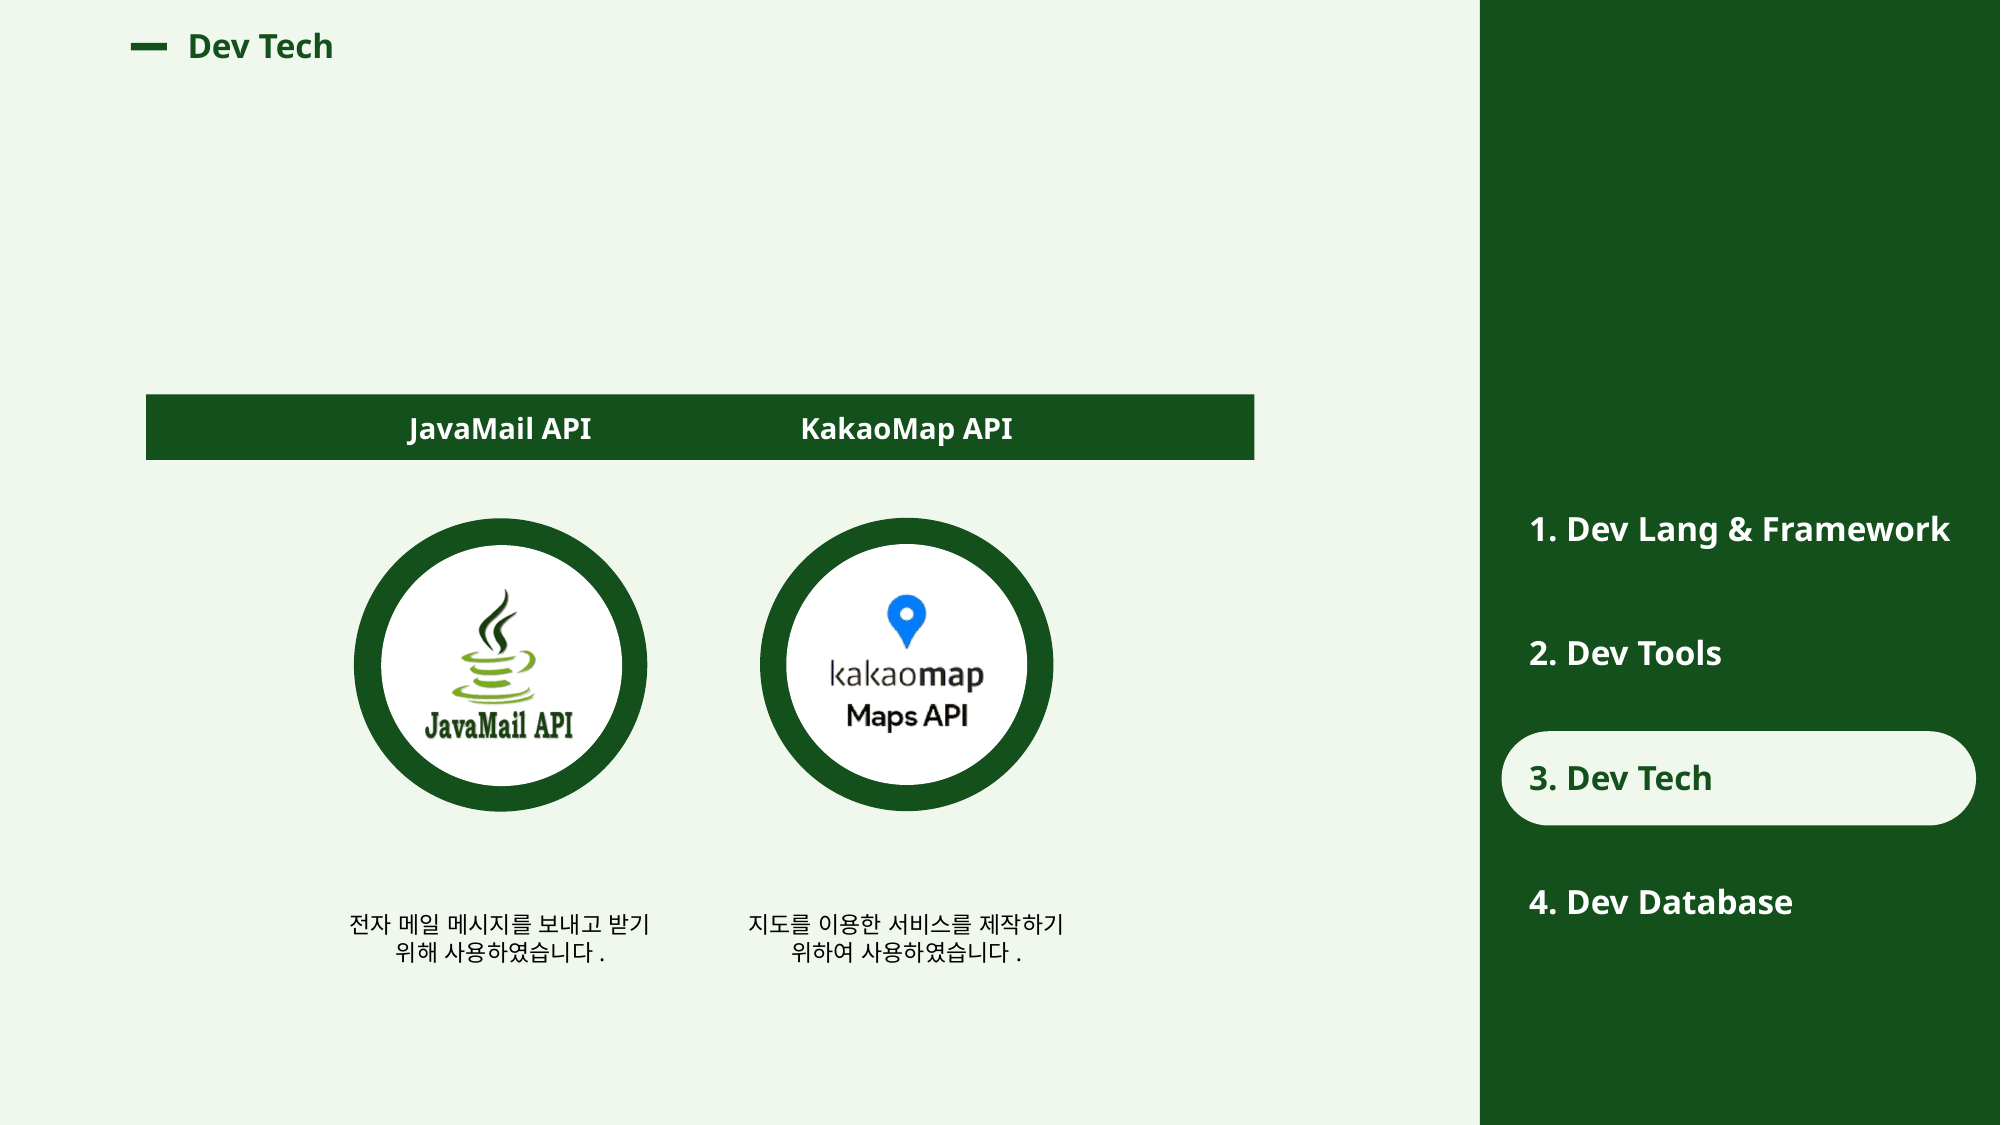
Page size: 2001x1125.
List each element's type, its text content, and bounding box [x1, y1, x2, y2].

text_box [1478, 0, 2000, 1125]
text_box JavaMail API [353, 403, 648, 453]
text_box [807, 775, 1006, 813]
text_box 4. Dev Database [1514, 873, 1877, 929]
text_box [854, 775, 959, 787]
text_box 지도를 이용한 서비스를 제작하기 위하여 사용하였습니다. [716, 903, 1097, 974]
text_box [352, 516, 649, 814]
text_box [807, 516, 1006, 554]
text_box KakaoMap API [760, 403, 1054, 453]
text_box [1500, 729, 1978, 828]
text_box 1. Dev Lang & Framework [1514, 500, 1983, 556]
text_box [145, 393, 1256, 461]
text_box Dev Tech [172, 18, 535, 73]
picture [424, 587, 578, 744]
text_box 2. Dev Tools [1514, 624, 1964, 680]
text_box [129, 41, 168, 52]
picture [761, 554, 1052, 775]
text_box 3. Dev Tech [1514, 749, 1877, 805]
text_box [379, 543, 624, 788]
text_box 전자 메일 메시지를 보내고 받기 위해 사용하였습니다. [322, 903, 679, 974]
text_box [854, 542, 959, 554]
